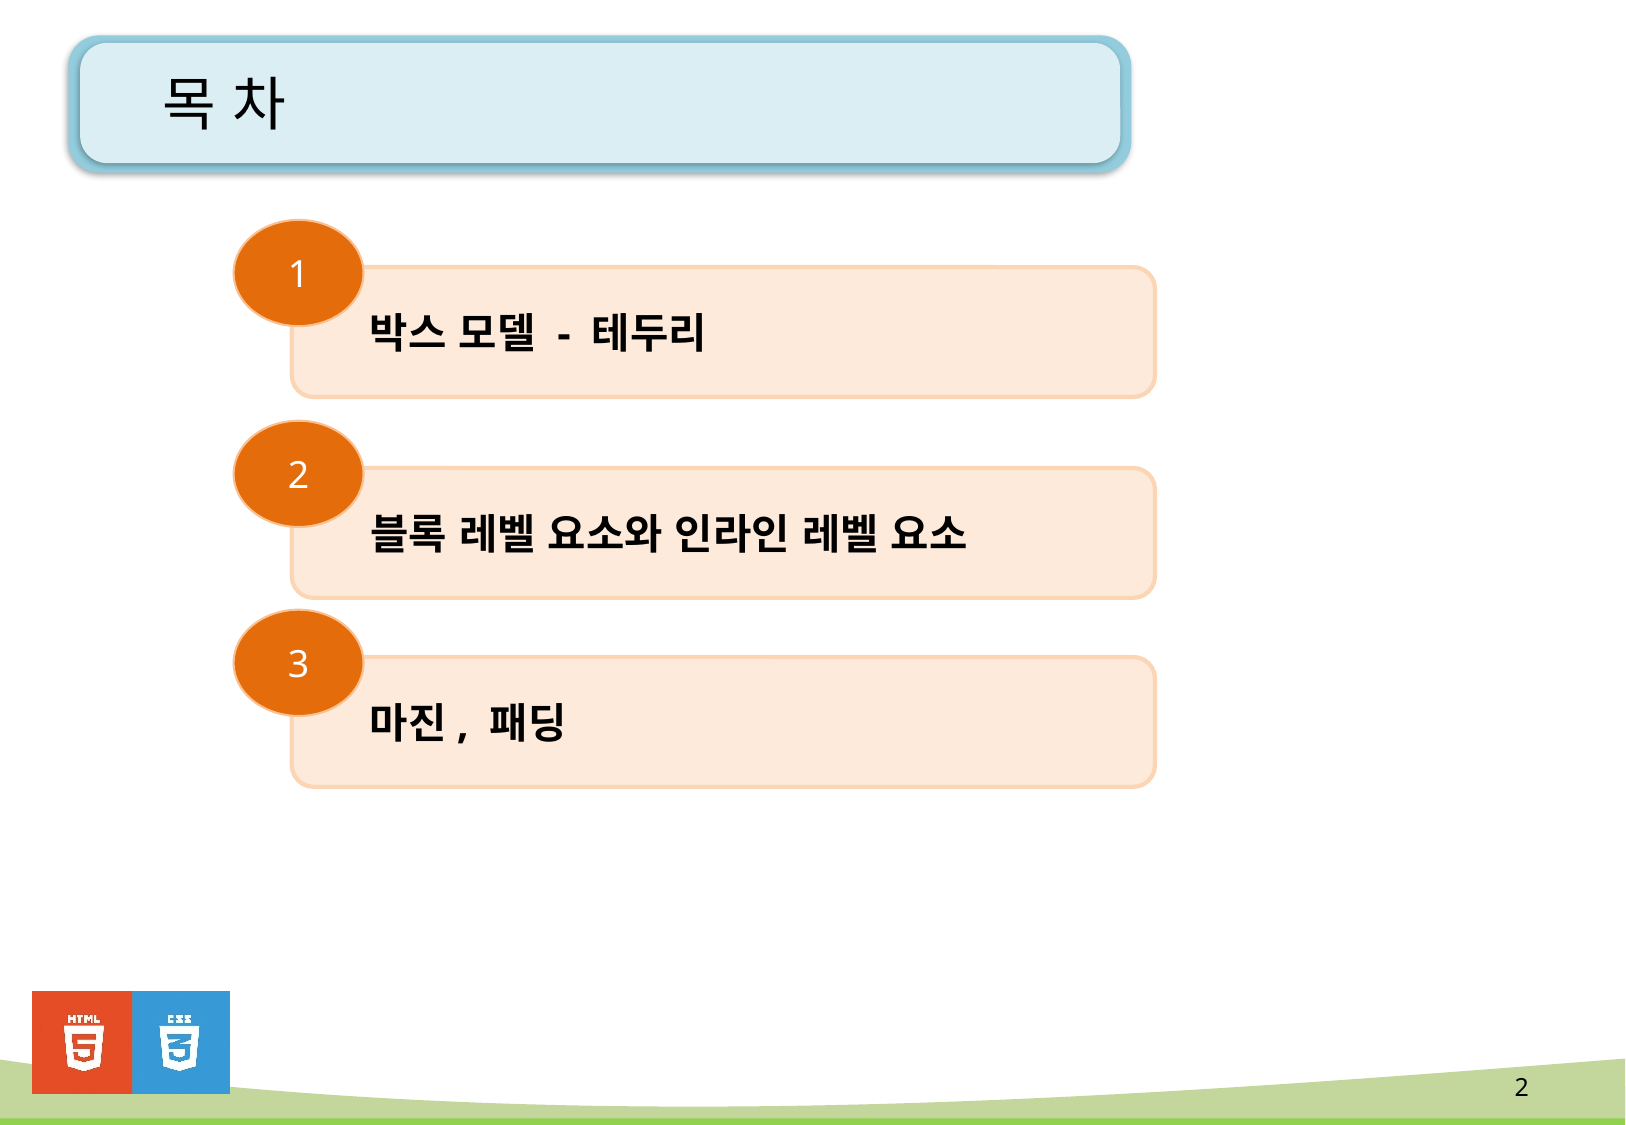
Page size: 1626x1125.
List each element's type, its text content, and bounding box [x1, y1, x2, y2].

text_box 박스 모델 - 테두리 [289, 264, 1158, 400]
text_box 3 [231, 607, 366, 719]
text_box 2 [231, 418, 366, 530]
title 목 차 [68, 32, 1121, 173]
text_box 1 [231, 217, 366, 329]
text_box 마진, 패딩 [289, 654, 1158, 789]
slide_number 2 [1452, 1058, 1544, 1119]
text_box 블록 레벨 요소와 인라인 레벨 요소 [289, 465, 1158, 600]
picture [32, 991, 230, 1094]
